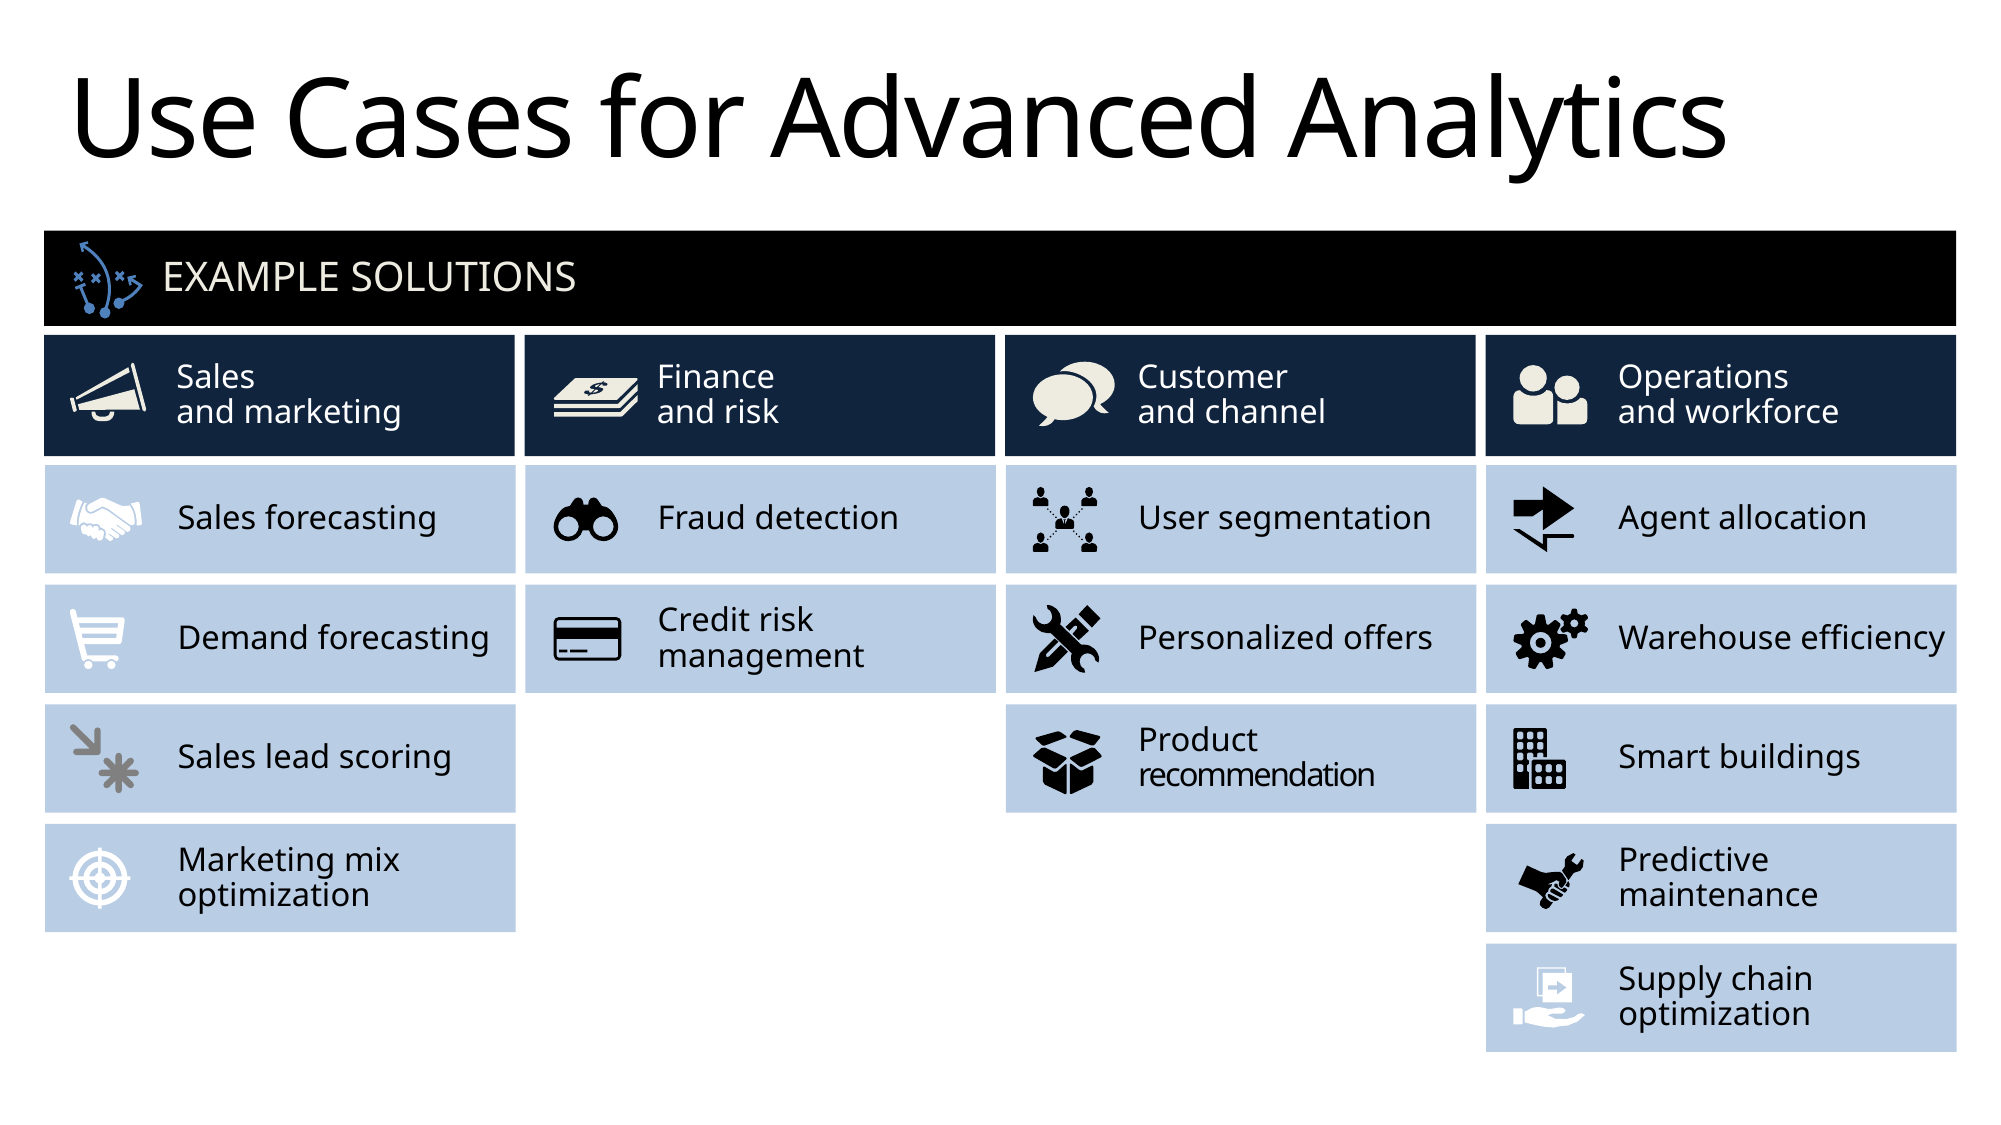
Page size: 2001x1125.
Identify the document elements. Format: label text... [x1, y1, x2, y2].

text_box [1032, 729, 1103, 795]
text_box EXAMPLE SOLUTIONS [43, 230, 1957, 327]
text_box [1032, 486, 1049, 507]
text_box Operations and workforce [1485, 334, 1957, 457]
text_box [1554, 375, 1580, 400]
text_box [1524, 1007, 1585, 1028]
text_box [1032, 374, 1093, 427]
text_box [1513, 727, 1567, 790]
text_box [1518, 853, 1584, 910]
text_box [130, 362, 147, 412]
text_box [69, 608, 125, 670]
text_box [69, 847, 131, 909]
text_box Finance and risk [524, 334, 996, 457]
text_box [553, 378, 638, 400]
text_box Credit risk management [525, 584, 997, 694]
text_box Sales lead scoring [44, 703, 516, 813]
text_box Sales forecasting [44, 464, 516, 574]
text_box [1513, 390, 1554, 425]
text_box [553, 617, 622, 661]
text_box Demand forecasting [44, 584, 516, 694]
text_box Marketing mix optimization [44, 823, 516, 933]
text_box [1536, 967, 1572, 1003]
text_box Warehouse efficiency [1485, 584, 1957, 694]
text_box [77, 389, 140, 410]
text_box [1054, 505, 1075, 529]
text_box Sales and marketing [43, 334, 515, 457]
text_box Fraud detection [525, 464, 997, 574]
text_box [554, 394, 638, 417]
text_box Agent allocation [1485, 464, 1957, 574]
text_box User segmentation [1005, 464, 1477, 574]
text_box Supply chain optimization [1485, 943, 1957, 1053]
text_box [1513, 486, 1575, 531]
text_box Personalized offers [1005, 584, 1477, 694]
text_box [1059, 361, 1115, 414]
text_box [73, 240, 144, 319]
text_box Predictive maintenance [1485, 823, 1957, 933]
text_box Customer and channel [1004, 334, 1476, 457]
text_box [1513, 1008, 1523, 1025]
text_box Product recommendation [1005, 703, 1477, 813]
text_box [1519, 365, 1547, 392]
text_box [70, 367, 130, 412]
text_box [1032, 532, 1049, 552]
text_box [554, 384, 638, 409]
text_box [69, 723, 140, 794]
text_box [1032, 604, 1101, 673]
text_box [1081, 532, 1098, 552]
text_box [1513, 608, 1589, 670]
text_box [70, 497, 142, 542]
text_box [91, 411, 115, 422]
text_box Smart buildings [1485, 703, 1957, 813]
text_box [553, 497, 619, 542]
text_box [1081, 486, 1098, 507]
title Use Cases for Advanced Analytics [44, 47, 1957, 196]
text_box [1513, 529, 1575, 553]
text_box [1557, 397, 1588, 425]
